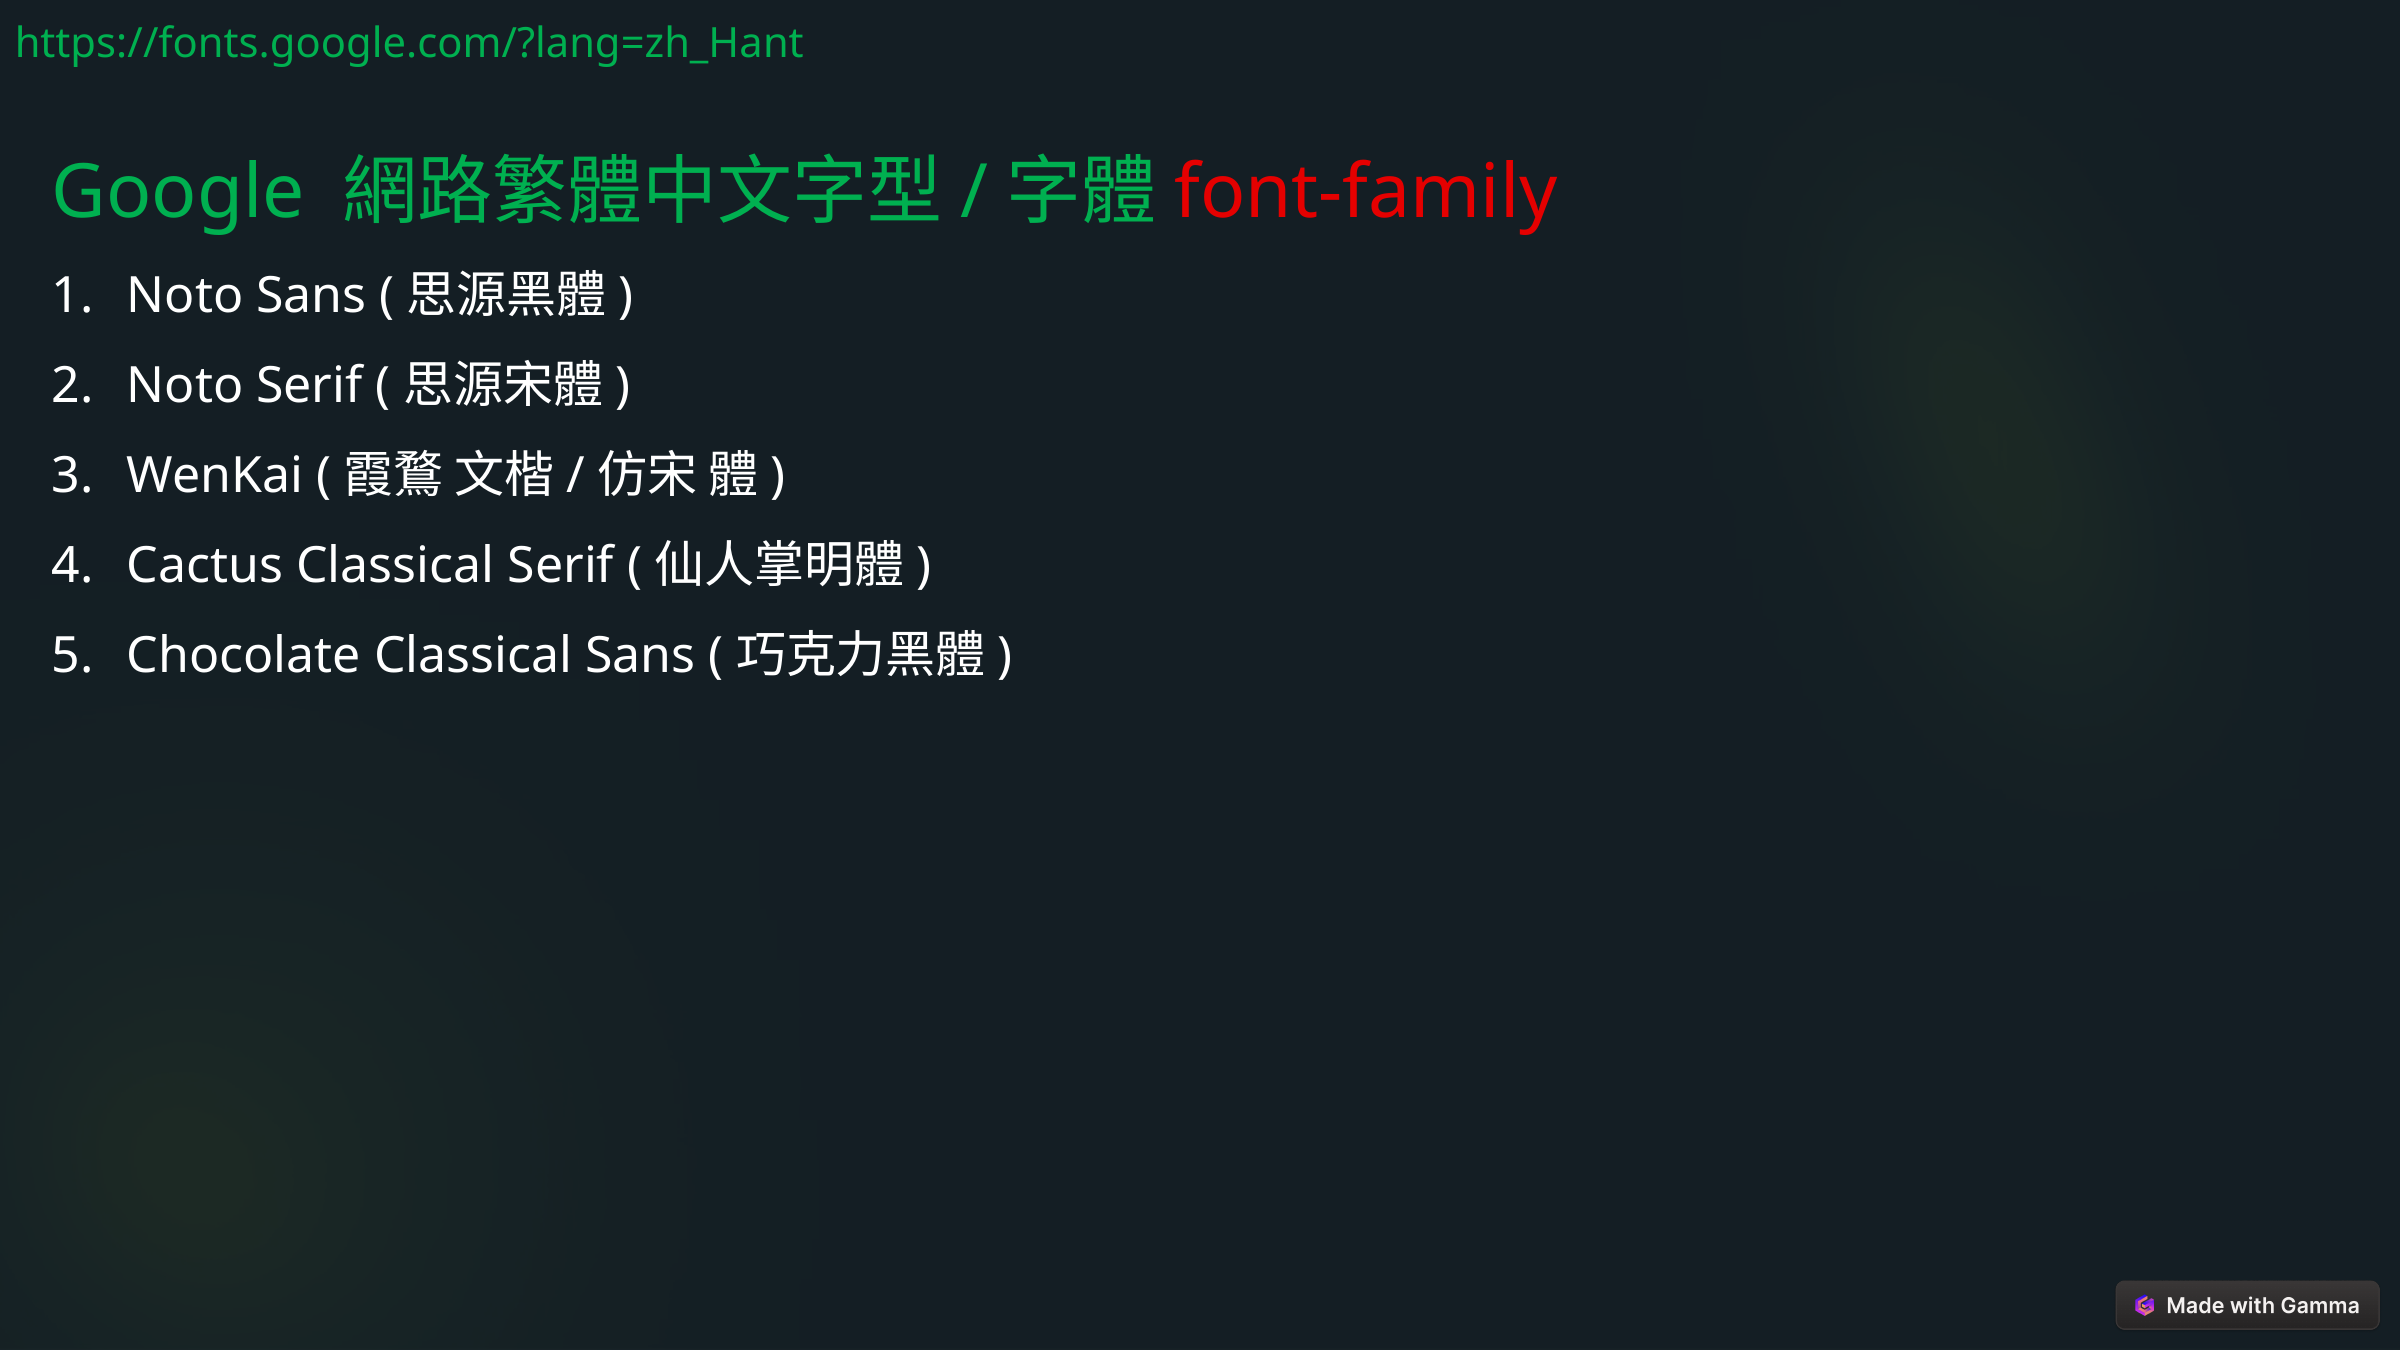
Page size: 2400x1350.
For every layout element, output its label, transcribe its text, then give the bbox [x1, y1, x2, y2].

text_box Google 網路繁體中文字型/字體font-family Noto Sans (思源黑體) Noto Serif (思源宋體) WenKai (霞鶩 文楷/仿宋 體) Cactus Classical Serif (仙人掌明體) Chocolate Classical Sans (巧克力黑體) [37, 134, 1862, 735]
text_box https://fonts.google.com/?lang=zh_Hant [0, 8, 1200, 73]
picture [2106, 1271, 2389, 1339]
